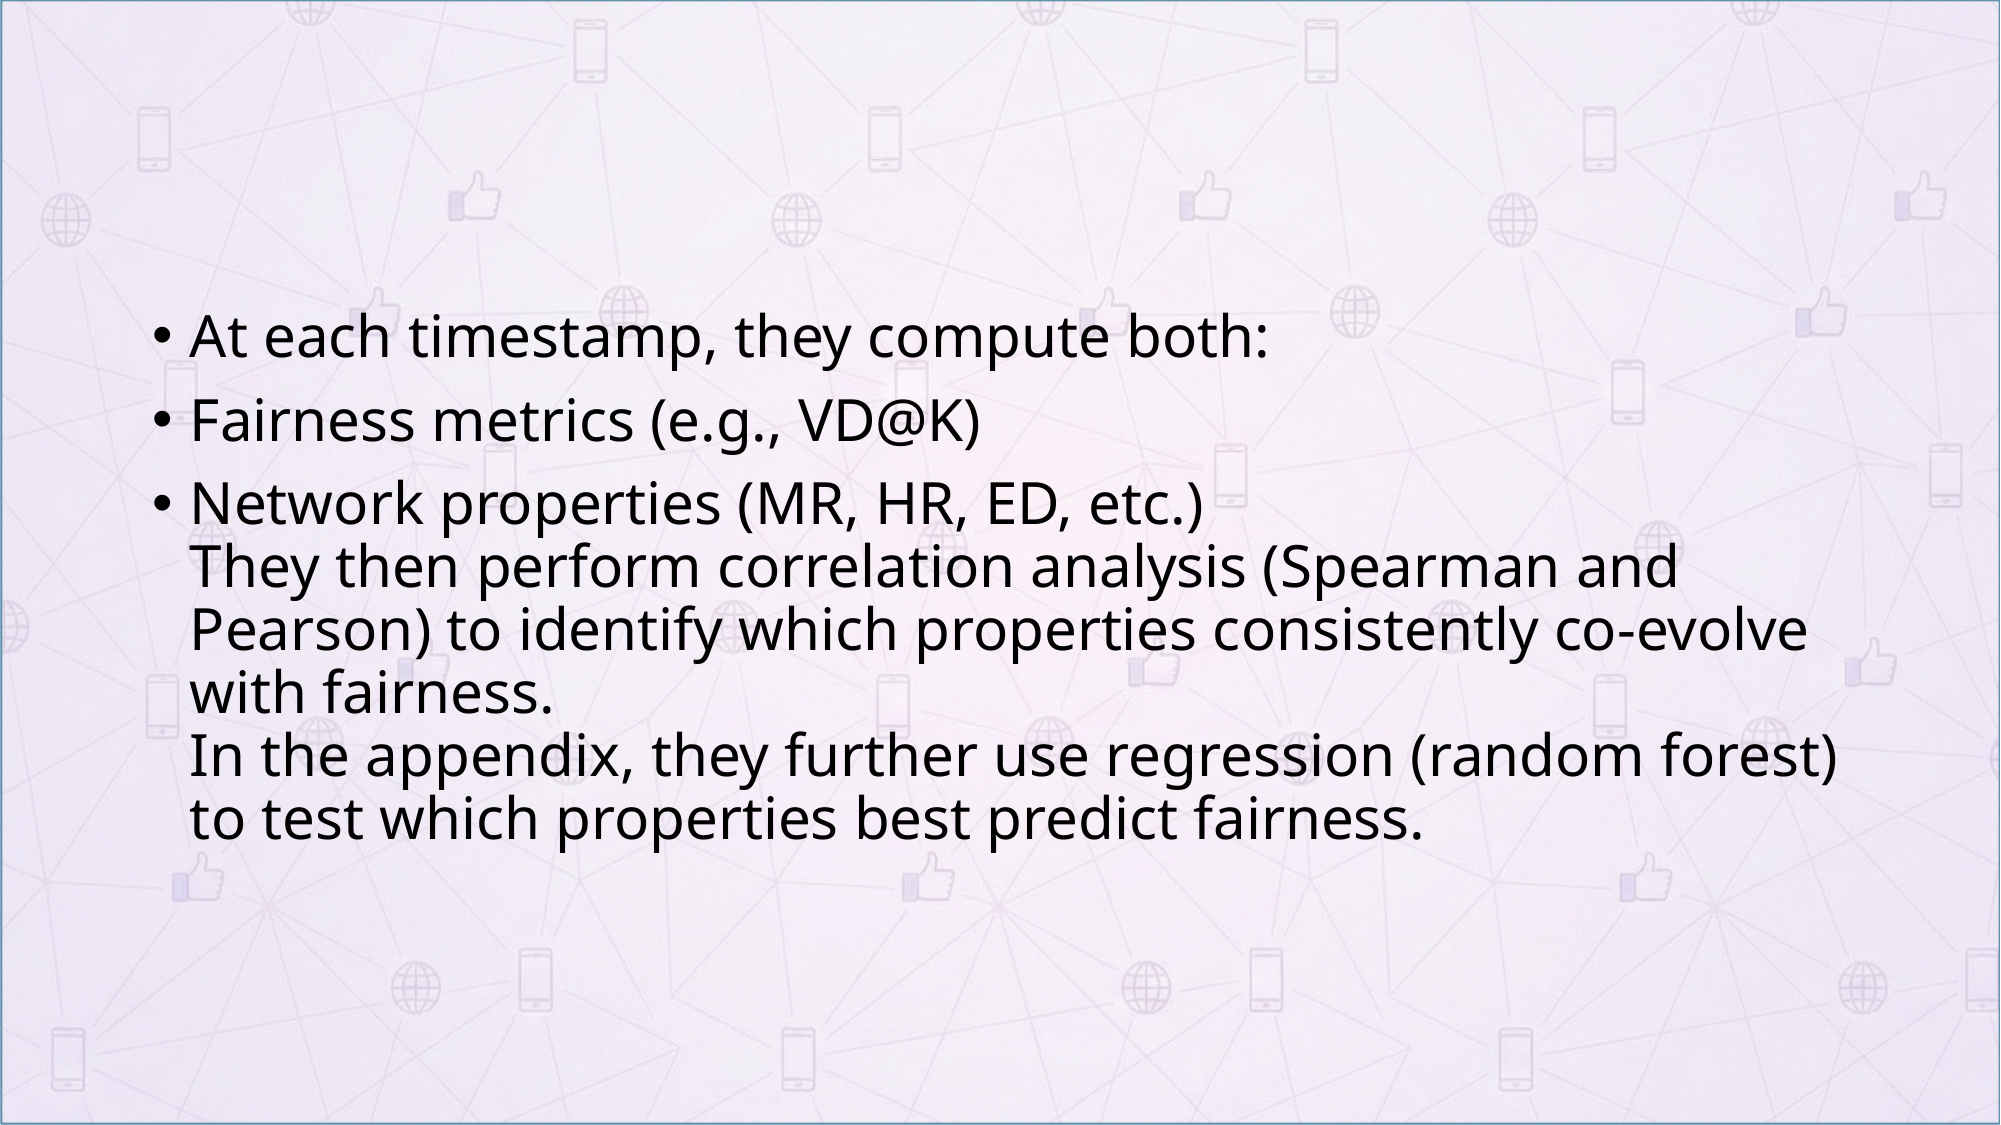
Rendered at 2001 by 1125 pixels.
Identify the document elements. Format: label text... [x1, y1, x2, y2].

list At each timestamp, they compute both: Fairness metrics (e.g., VD@K) Network properties (MR, HR, ED, etc.) They then perform correlation analysis (Spearman and Pearson) to identify which properties consistently co-evolve with fairness. In the appendix, they further use regression (random forest) to test which properties best predict fairness. [137, 299, 1863, 1014]
